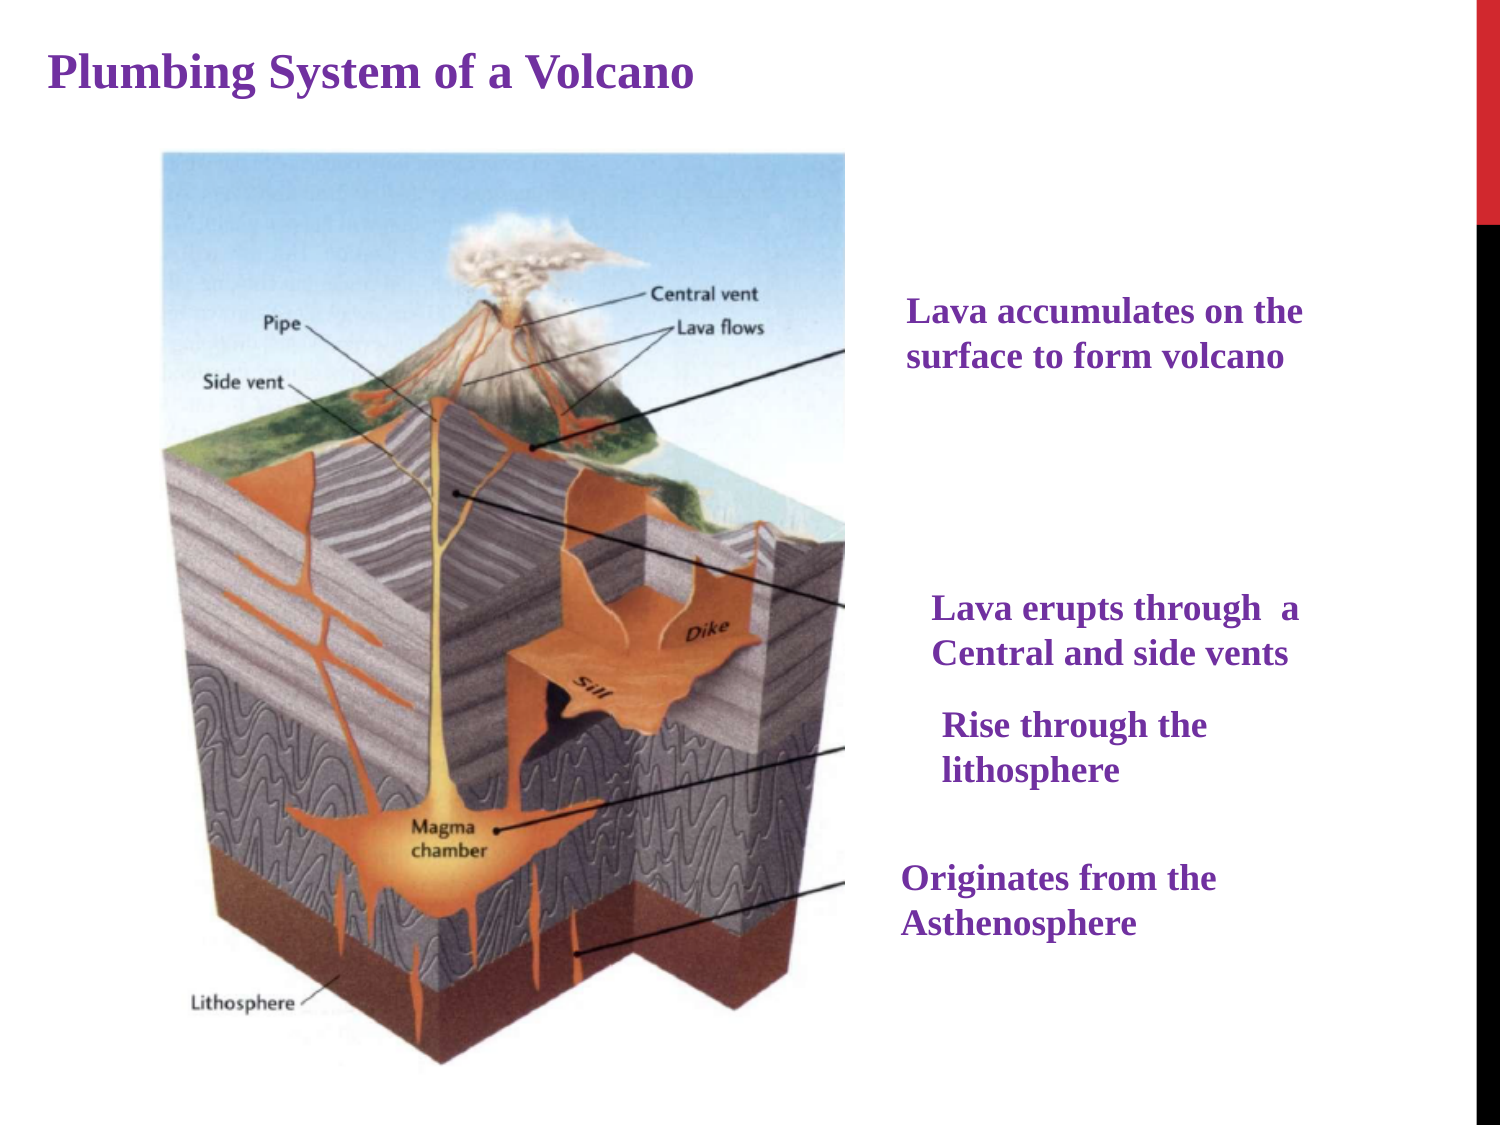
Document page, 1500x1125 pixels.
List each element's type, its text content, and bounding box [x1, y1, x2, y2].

text_box Lava accumulates on the surface to form volcano [891, 278, 1400, 384]
text_box Rise through the lithosphere [927, 692, 1353, 798]
text_box Originates from the Asthenosphere [885, 845, 1500, 951]
text_box Lava erupts through a Central and side vents [916, 575, 1342, 681]
picture [158, 148, 845, 1081]
text_box Plumbing System of a Volcano [32, 30, 711, 106]
